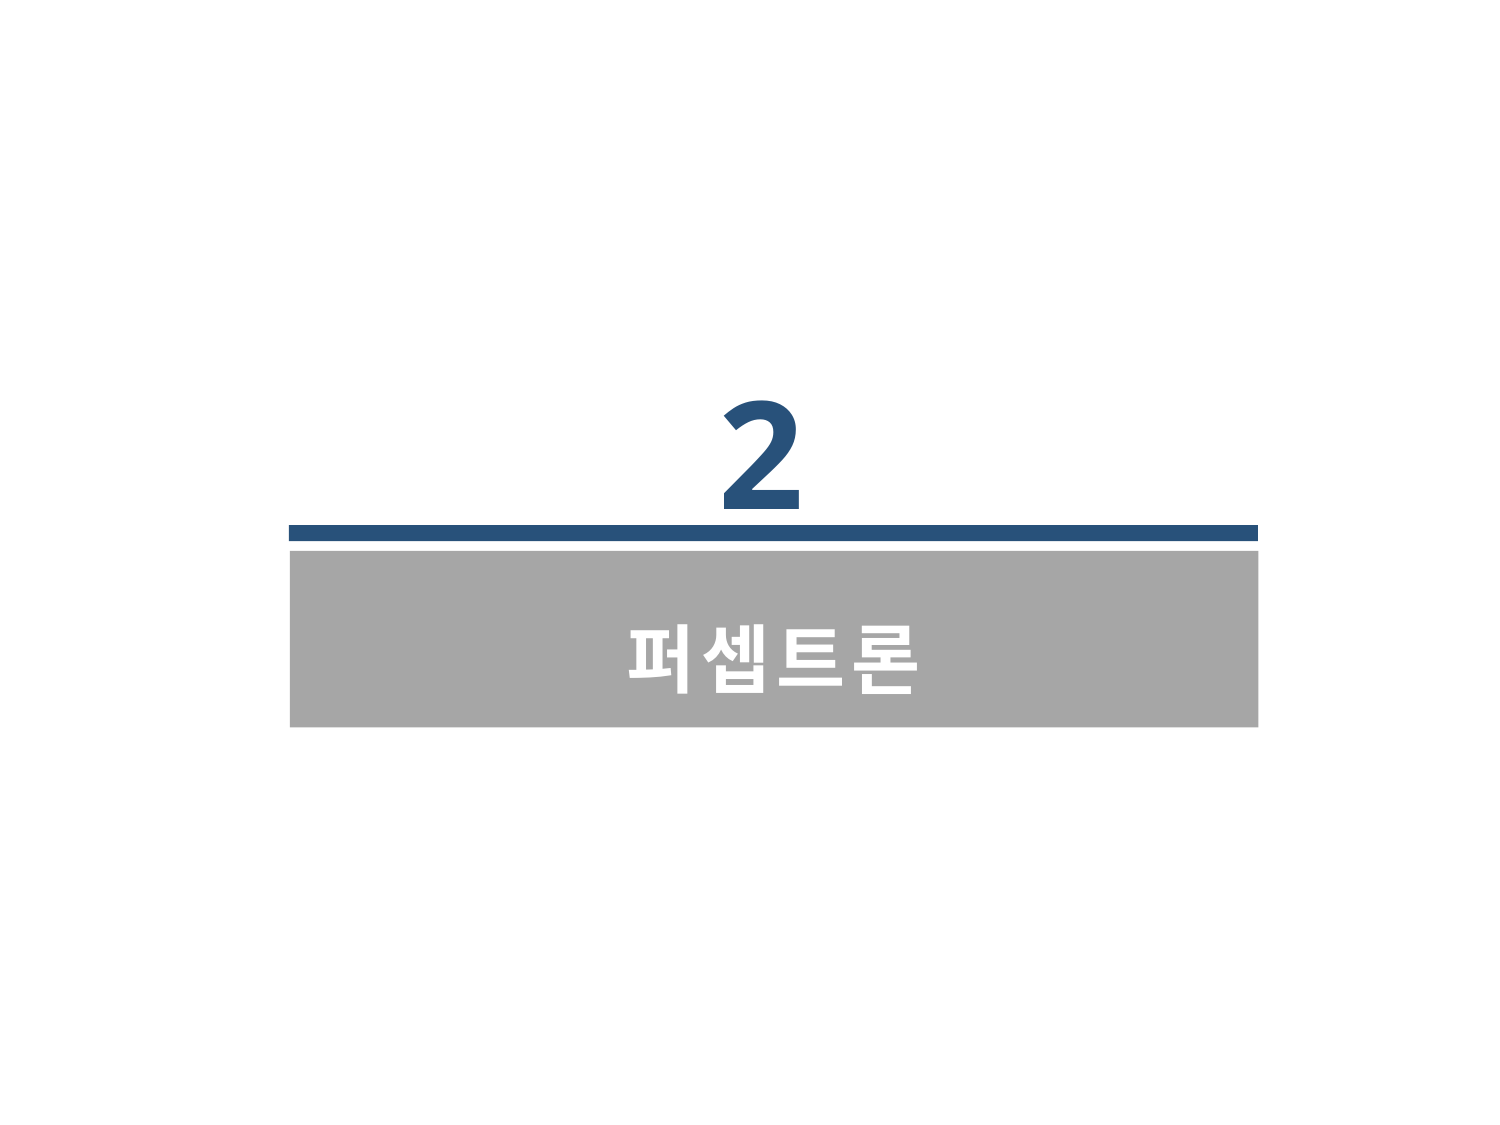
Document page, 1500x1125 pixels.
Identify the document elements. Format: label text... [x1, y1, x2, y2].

text_box 퍼셉트론 [289, 515, 1258, 710]
text_box [288, 549, 1261, 730]
text_box 2 [478, 171, 1046, 515]
